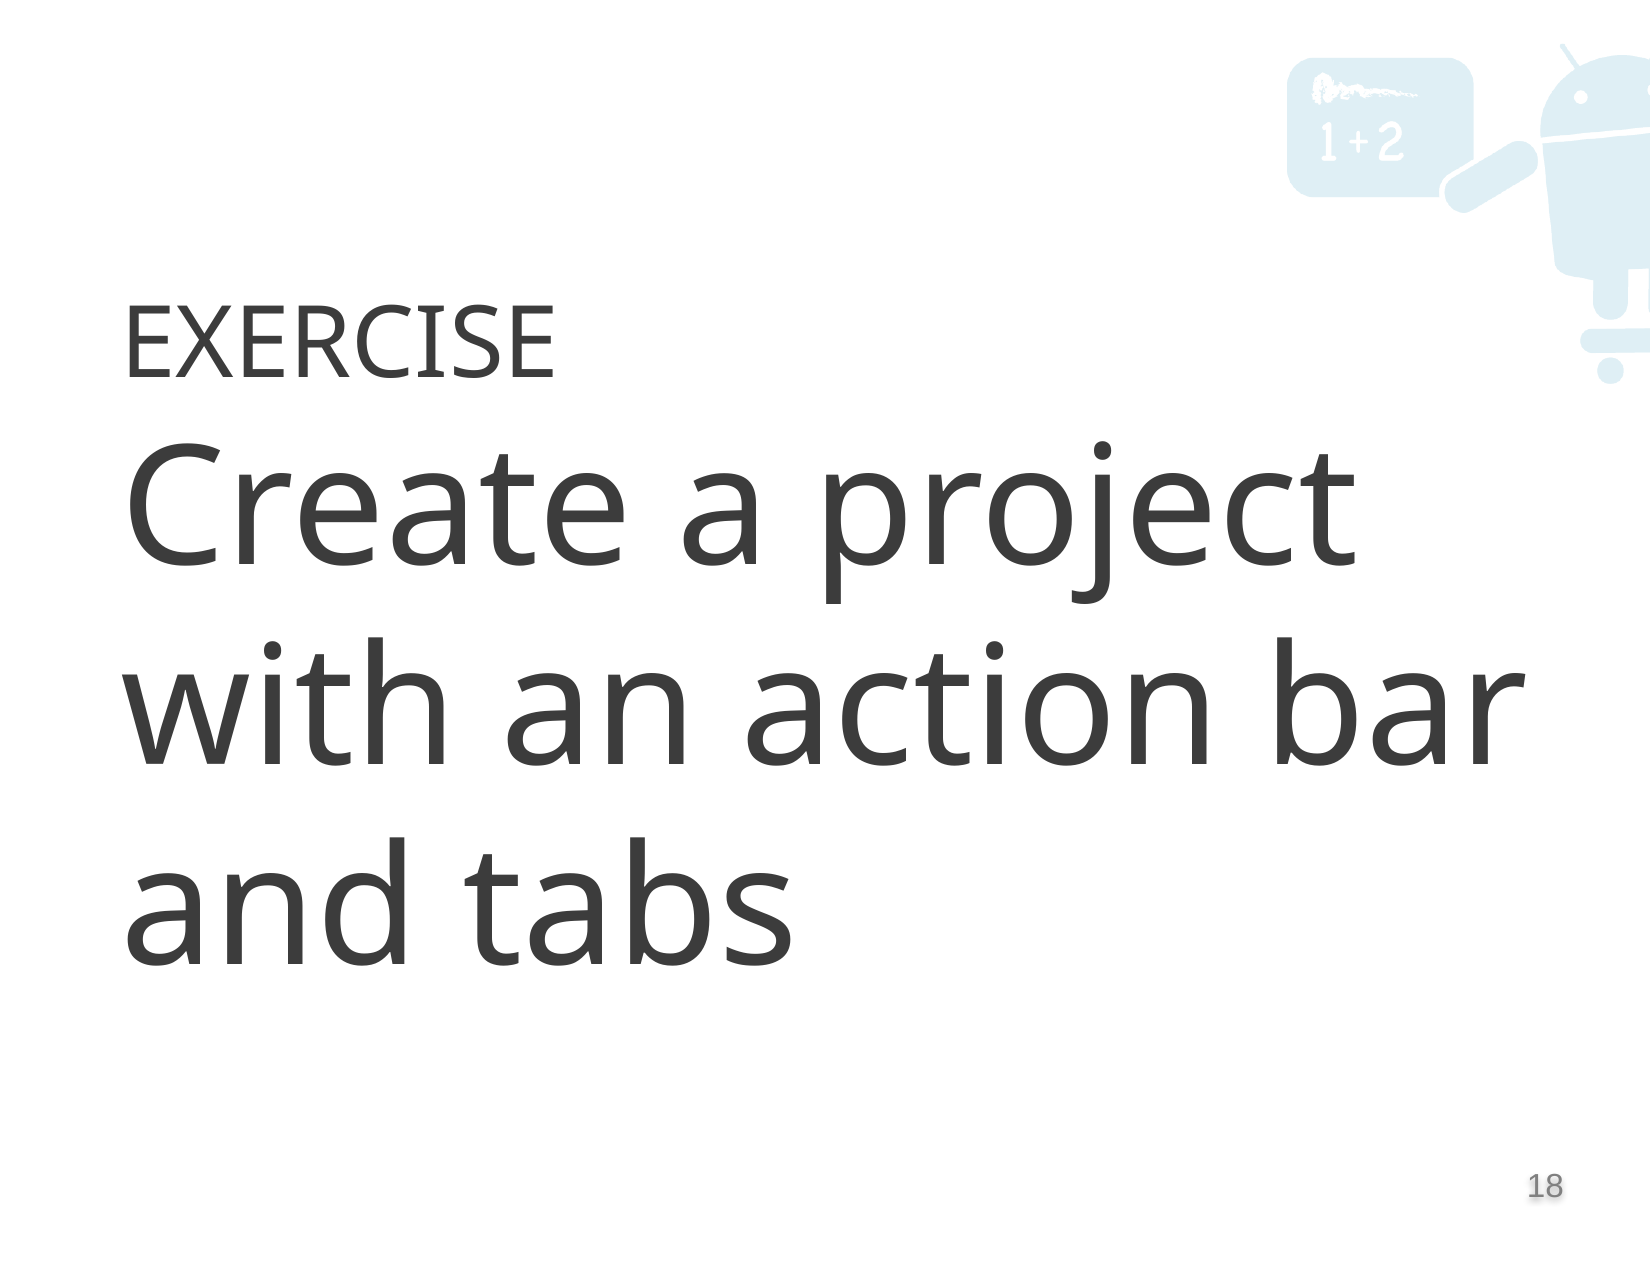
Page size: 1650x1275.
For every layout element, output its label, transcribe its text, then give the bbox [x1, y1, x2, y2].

list EXERCISE Create a project with an action bar and tabs [82, 178, 1568, 1097]
